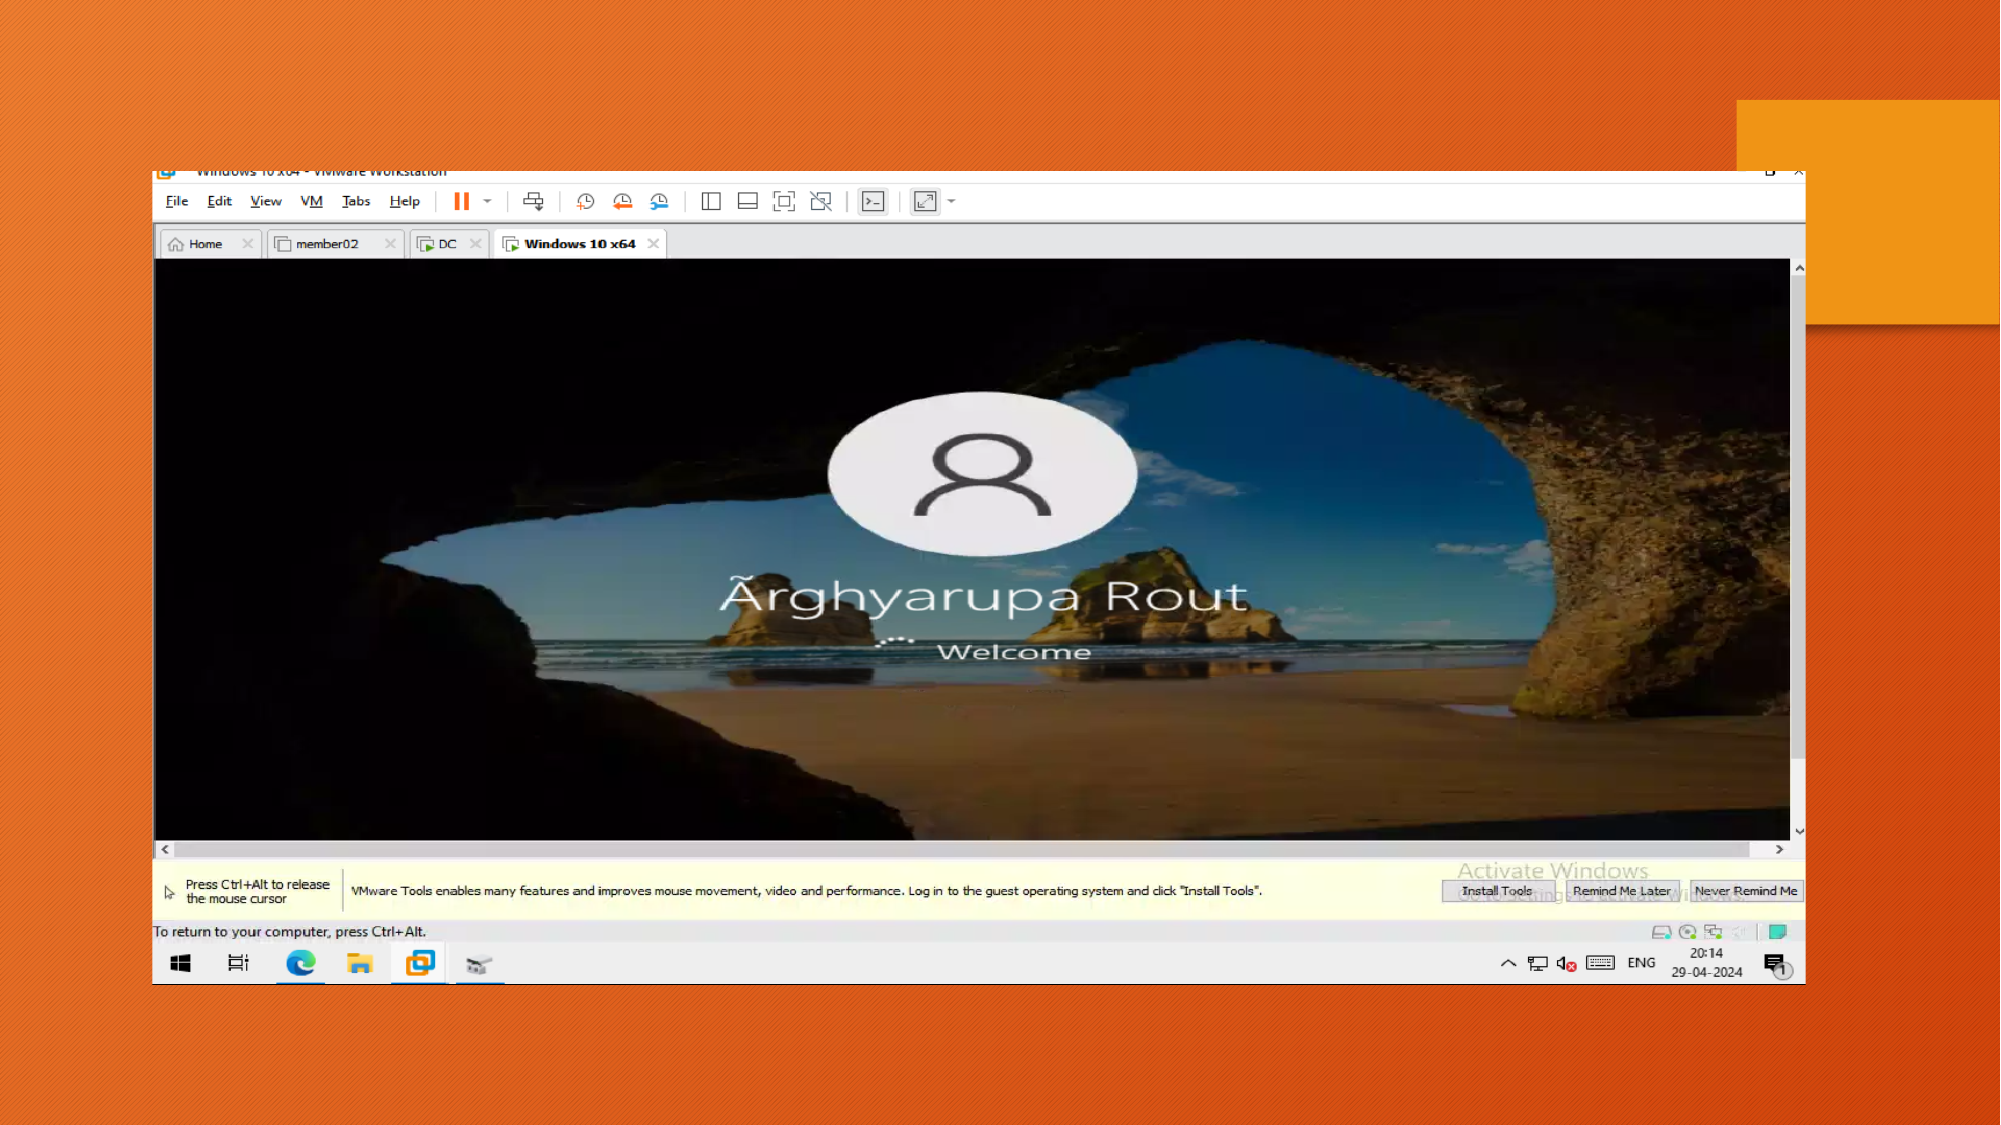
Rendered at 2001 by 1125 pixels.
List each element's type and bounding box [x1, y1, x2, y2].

picture [152, 171, 2000, 985]
